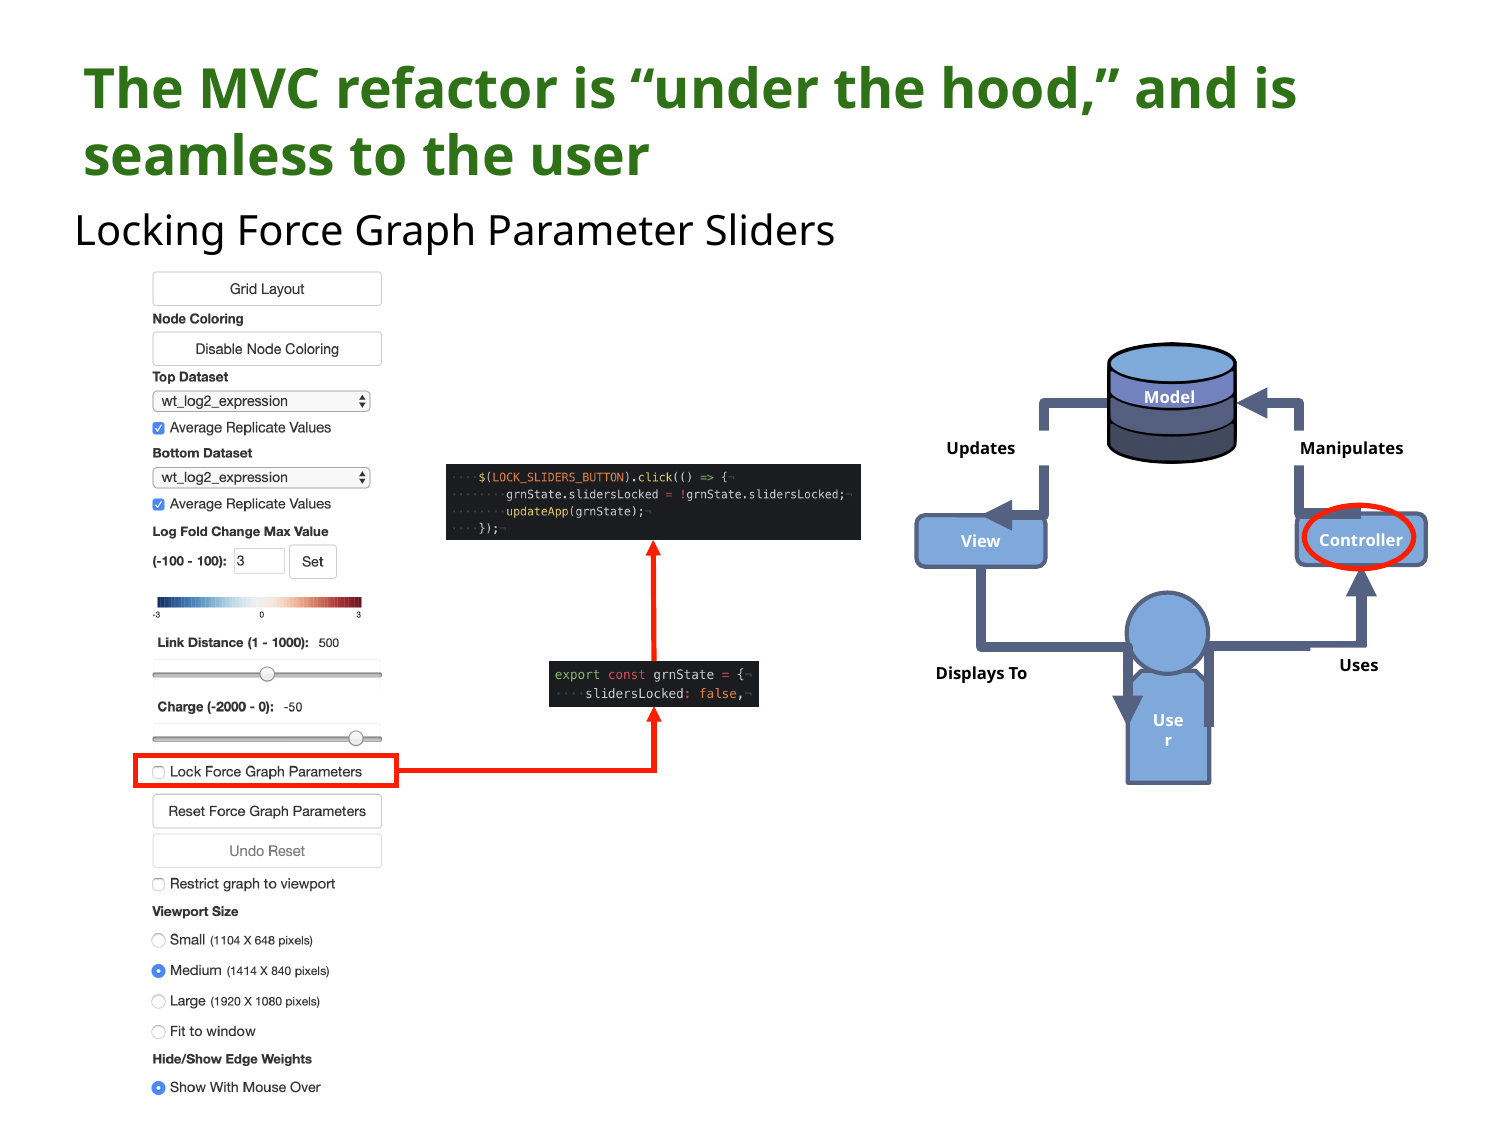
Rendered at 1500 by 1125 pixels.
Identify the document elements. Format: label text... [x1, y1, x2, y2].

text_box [396, 705, 655, 771]
picture [141, 262, 397, 1102]
text_box Locking Force Graph Parameter Sliders [65, 195, 845, 262]
picture [548, 660, 760, 707]
picture [445, 464, 861, 541]
title The MVC refactor is “under the hood,” and is seamless to the user [74, 44, 1426, 196]
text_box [908, 342, 1427, 783]
text_box [135, 755, 141, 786]
